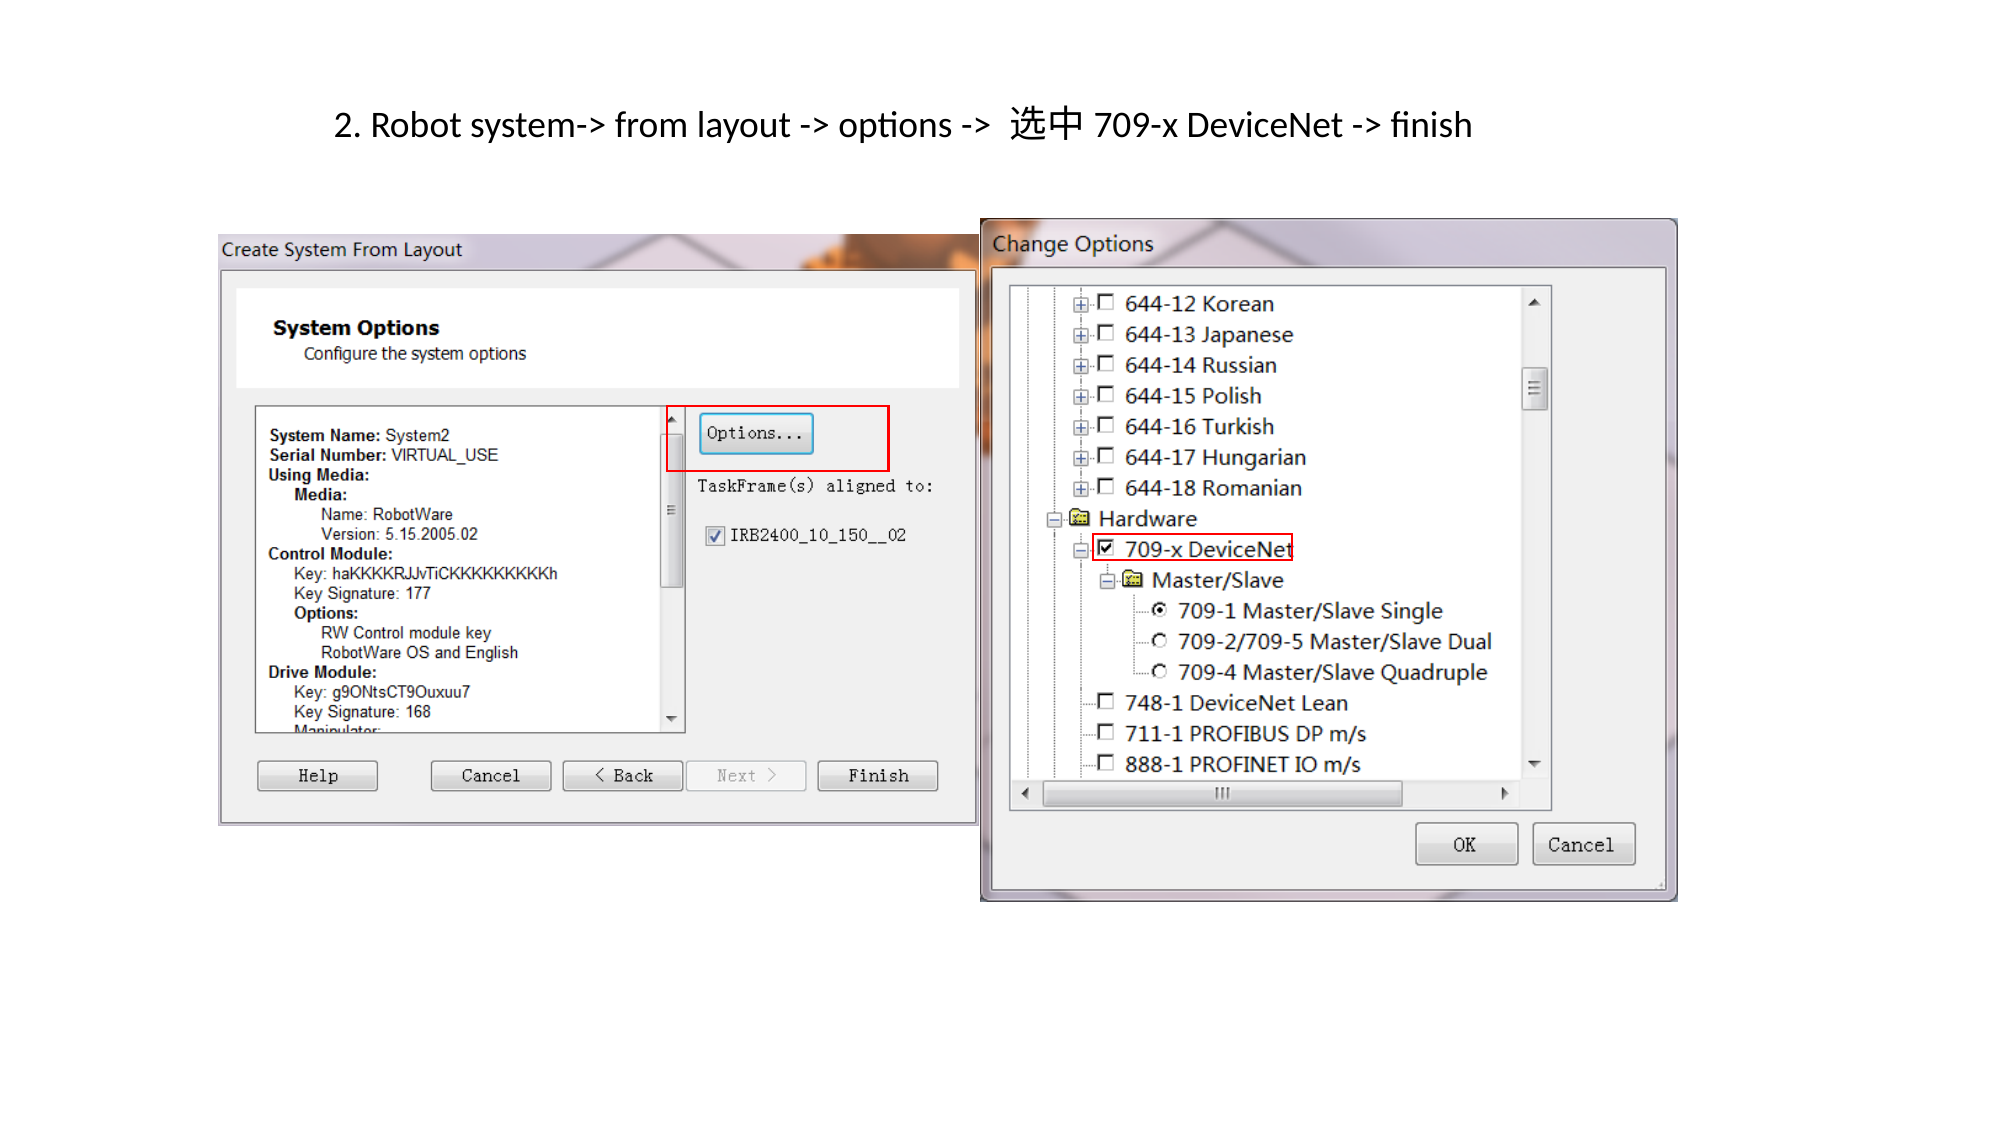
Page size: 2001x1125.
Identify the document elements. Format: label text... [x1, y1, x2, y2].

text_box 2. Robot system-> from layout -> options -> 选中709-x DeviceNet -> finish [318, 92, 1630, 153]
picture [218, 234, 979, 826]
picture [980, 218, 1678, 902]
